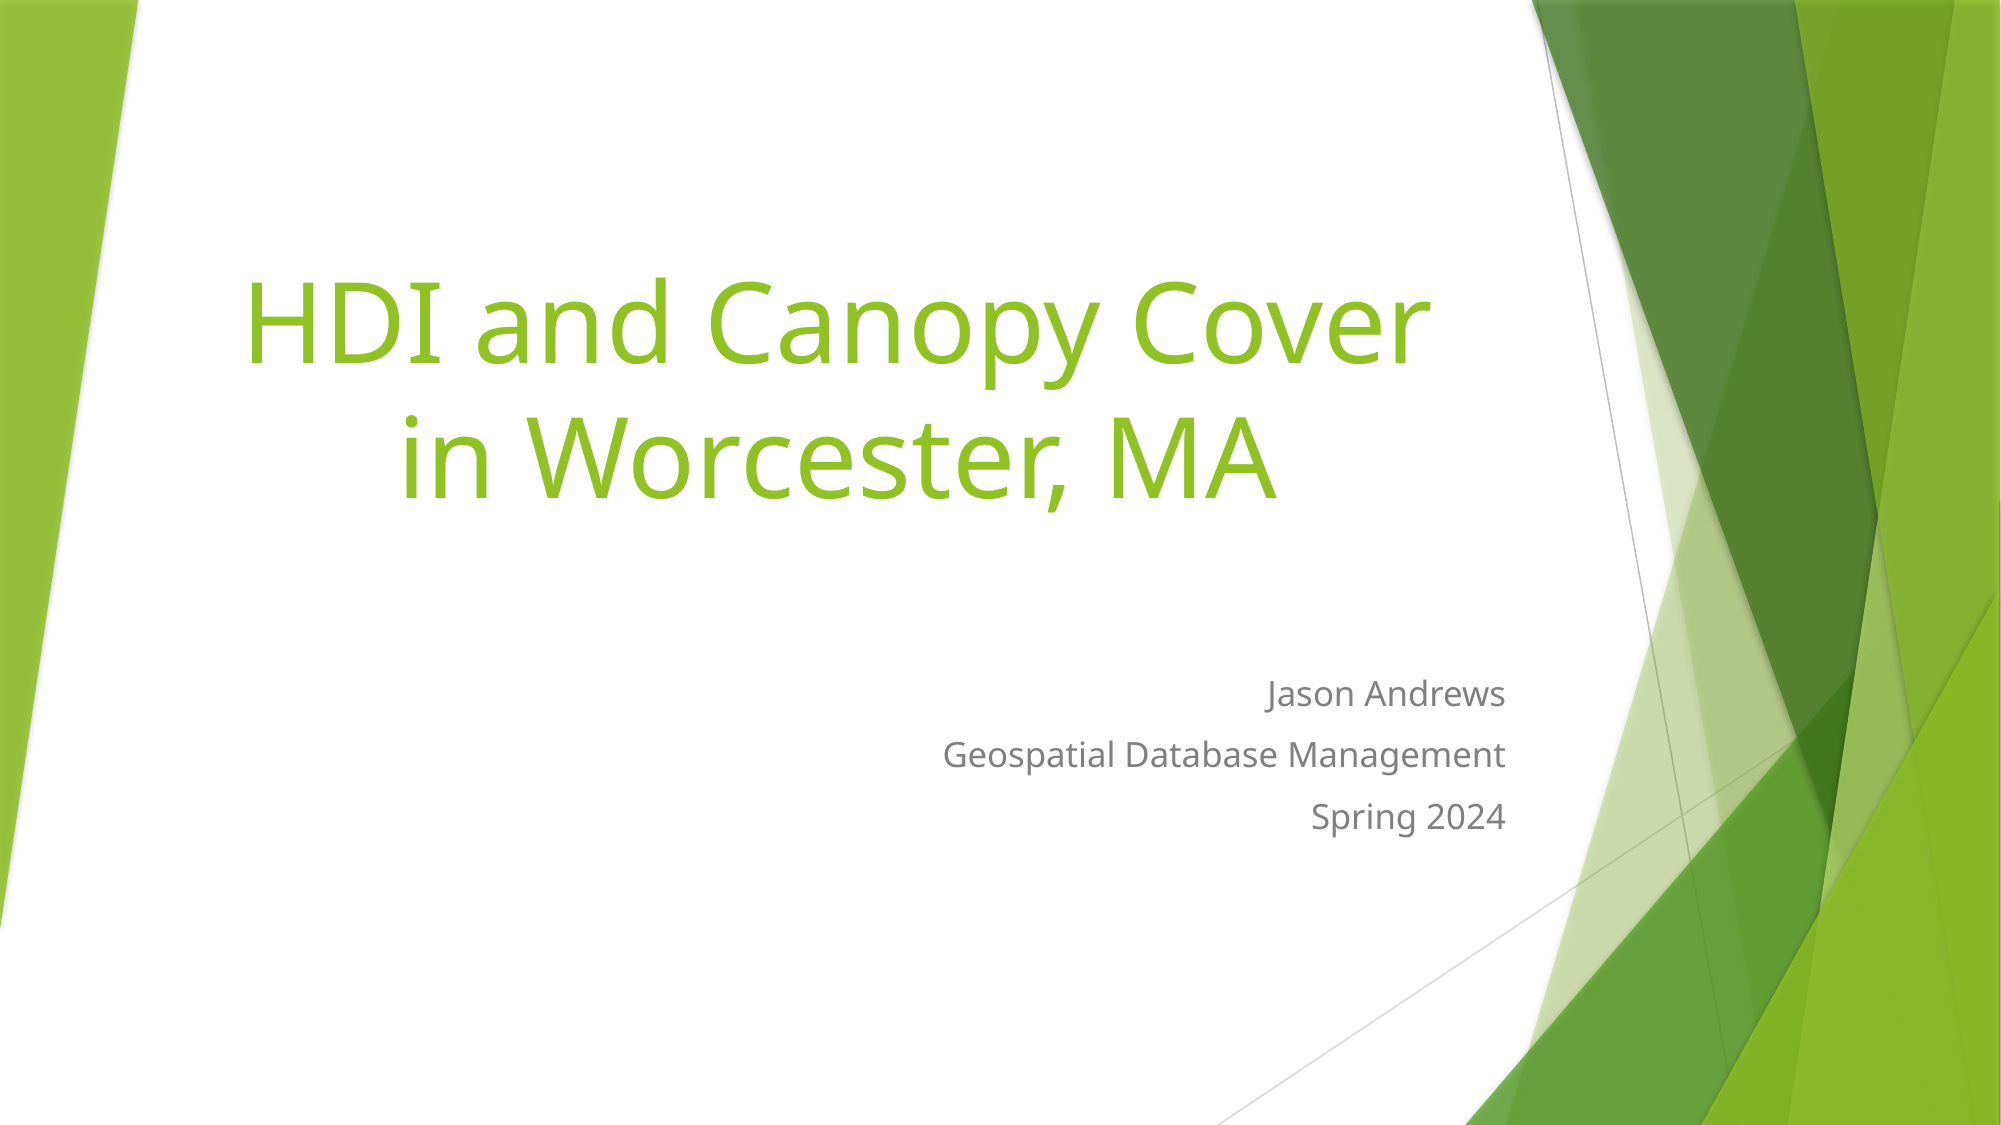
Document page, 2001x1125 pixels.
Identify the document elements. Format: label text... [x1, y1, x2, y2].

title HDI and Canopy Cover in Worcester, MA [153, 258, 1522, 529]
subtitle Jason Andrews Geospatial Database Management Spring 2024 [247, 664, 1522, 845]
